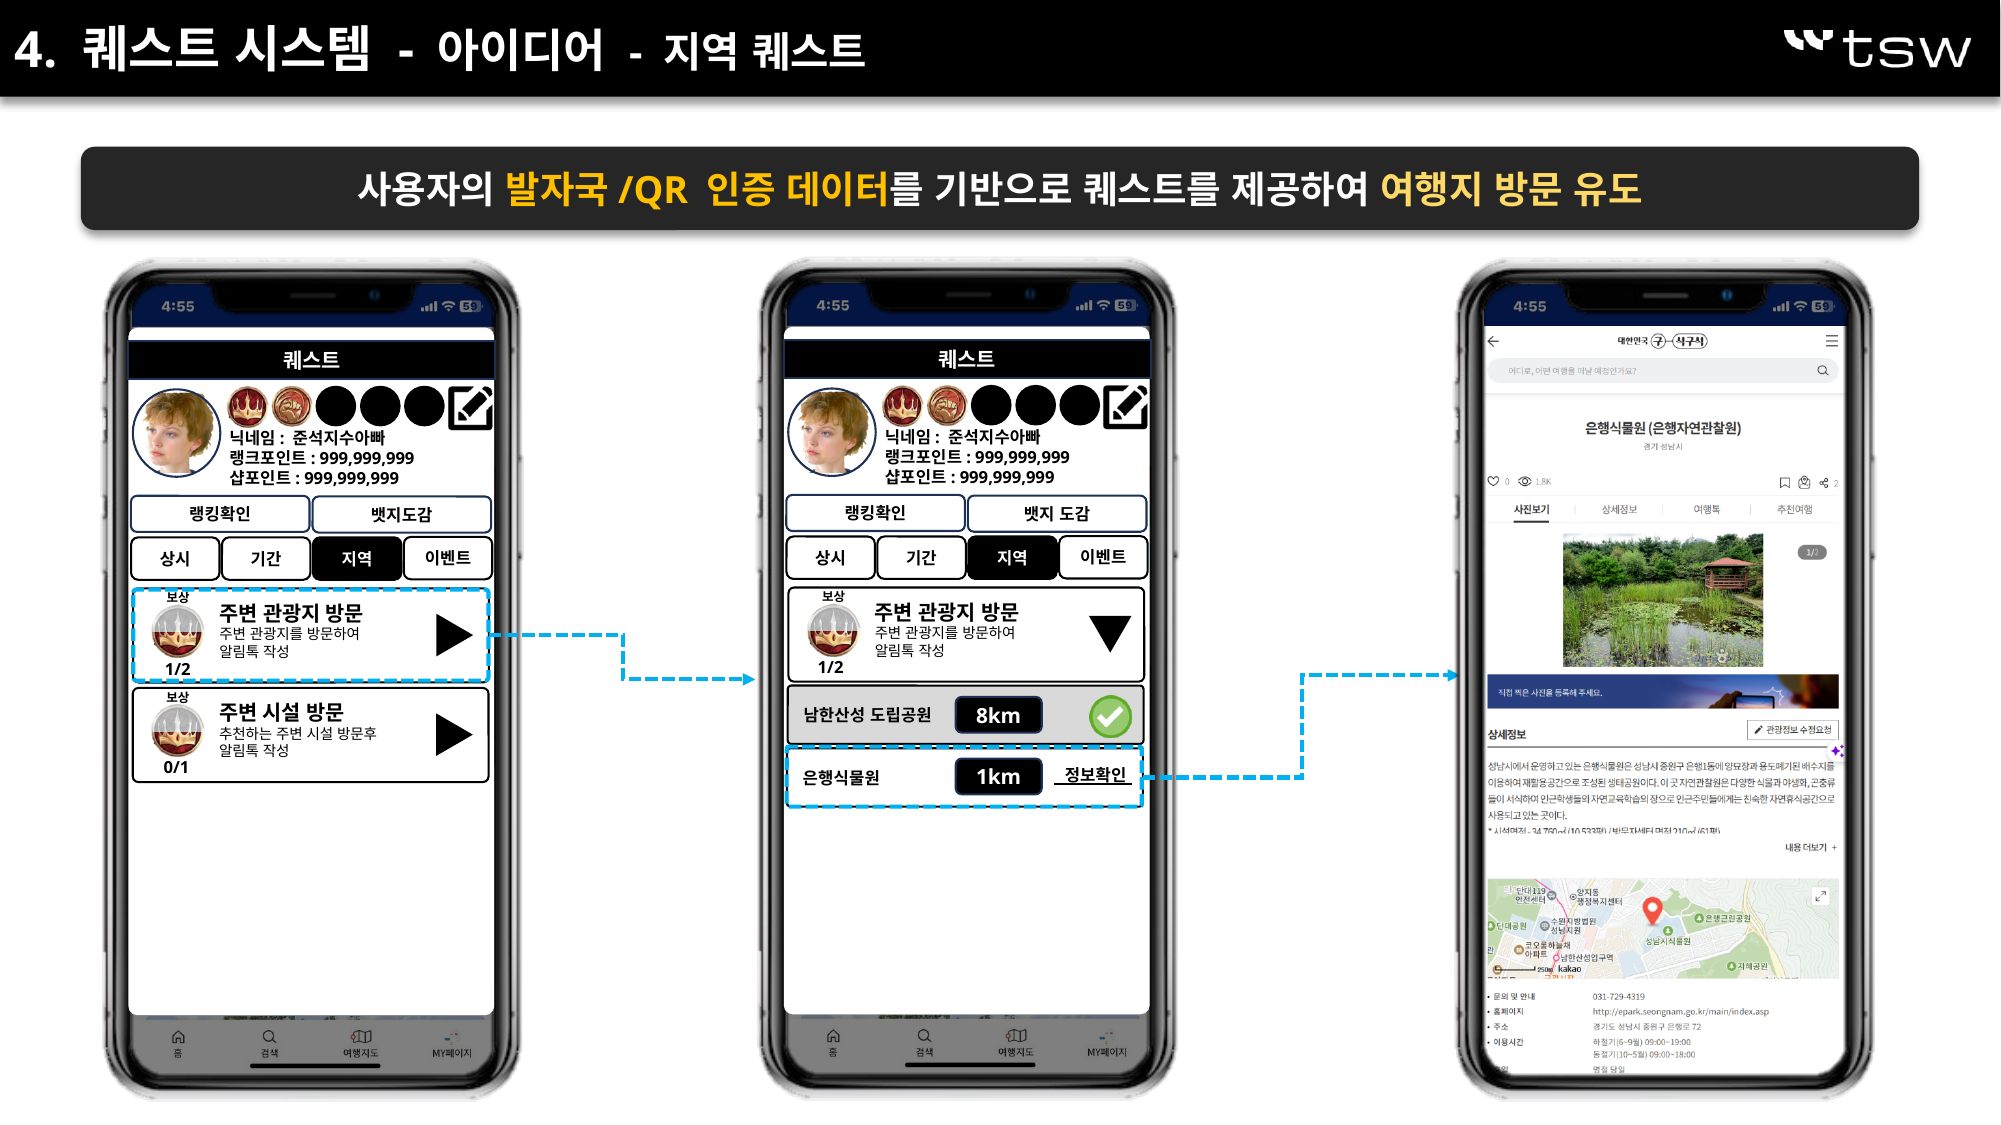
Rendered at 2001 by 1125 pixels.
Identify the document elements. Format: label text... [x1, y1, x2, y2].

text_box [488, 634, 756, 680]
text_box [71, 242, 554, 1118]
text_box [1423, 242, 1907, 1118]
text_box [1142, 675, 1423, 778]
text_box 사용자의 발자국/QR 인증 데이터를 기반으로 퀘스트를 제공하여 여행지 방문 유도 [79, 145, 1921, 232]
picture [1758, 10, 2000, 84]
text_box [726, 241, 1210, 1117]
text_box 4. 퀘스트 시스템 - 아이디어 - 지역 퀘스트 [0, 0, 1018, 97]
